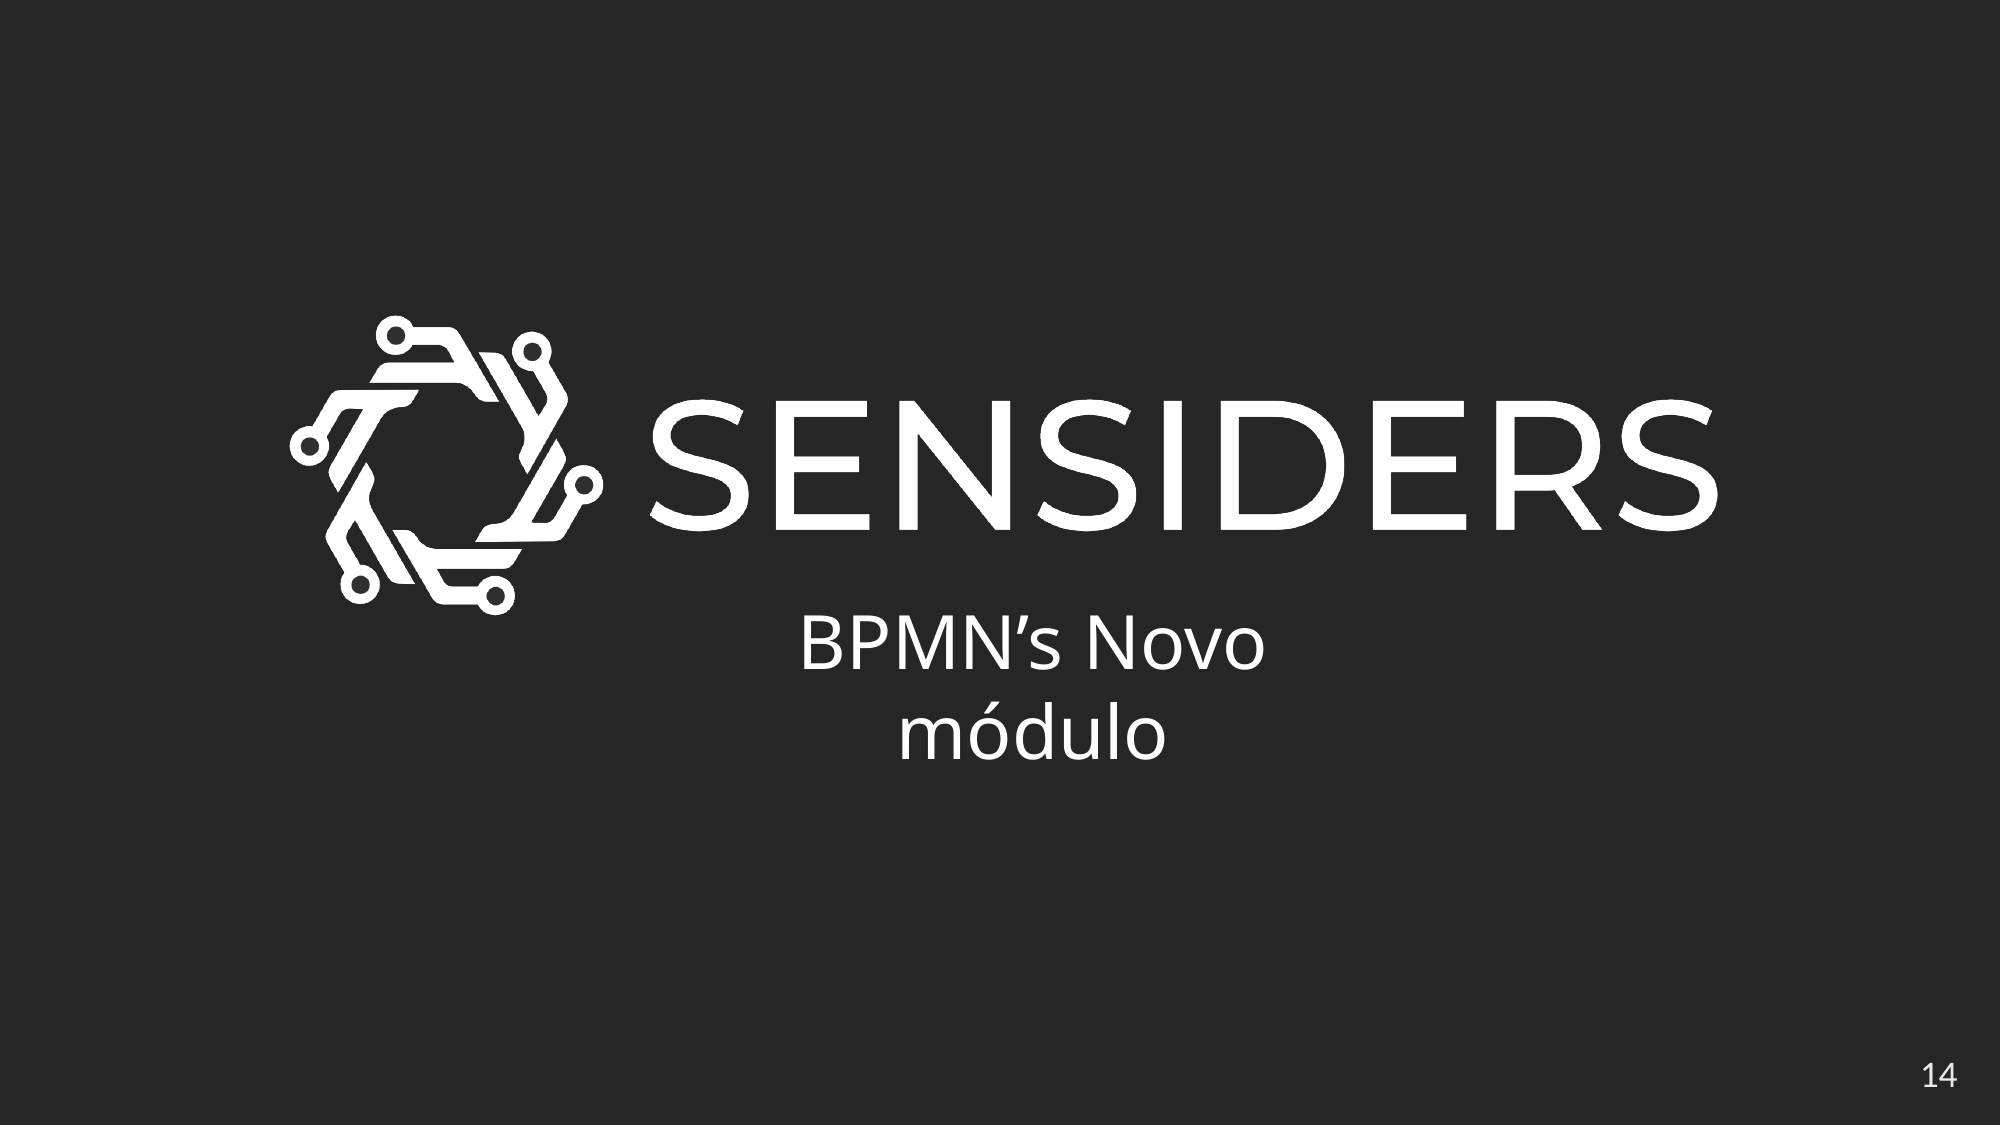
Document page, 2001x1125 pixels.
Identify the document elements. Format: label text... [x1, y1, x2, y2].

text_box BPMN’s Novo módulo [659, 623, 1407, 782]
picture [272, 314, 1728, 623]
slide_number 14 [1522, 1042, 1973, 1103]
